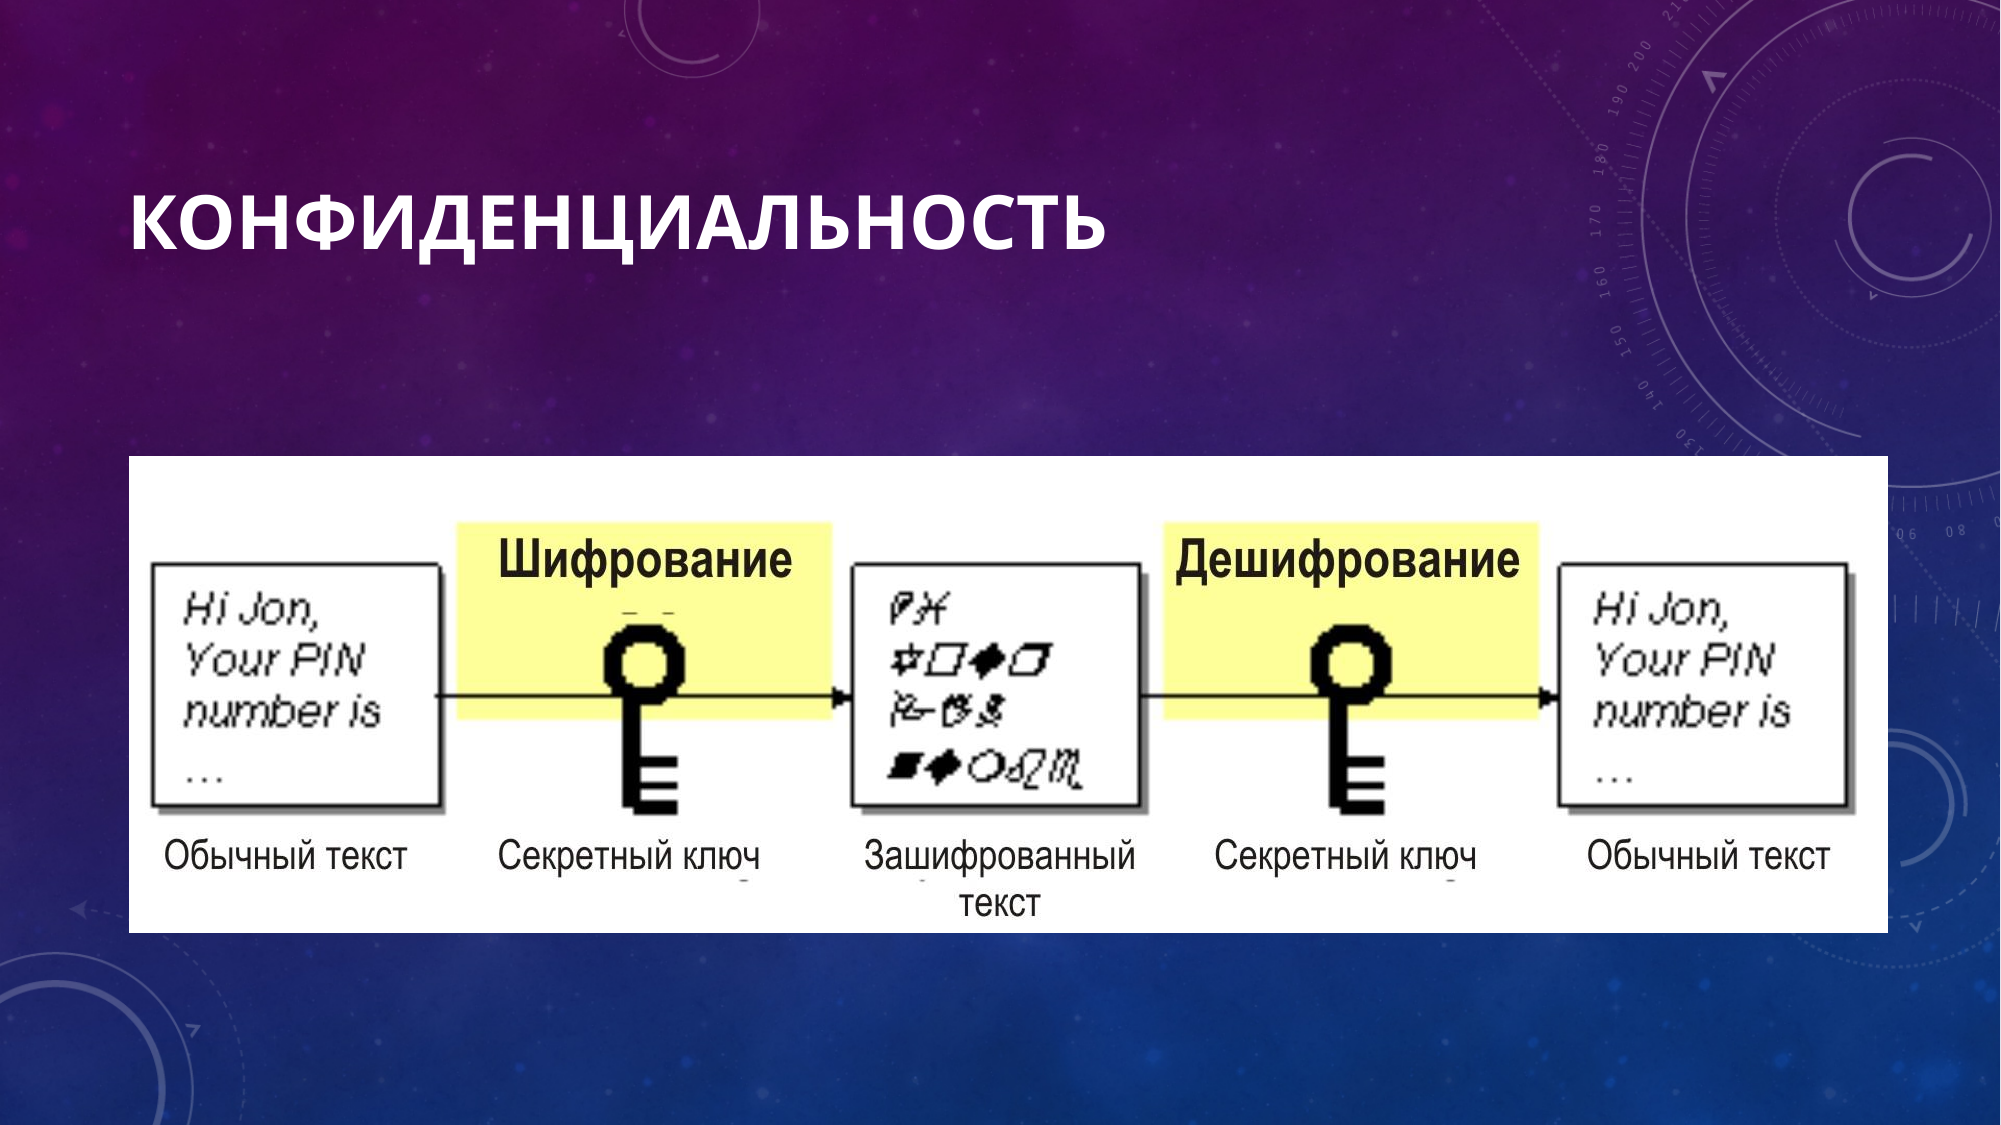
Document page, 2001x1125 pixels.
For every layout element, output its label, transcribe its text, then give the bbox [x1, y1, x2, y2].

title Конфиденциальность [112, 99, 1775, 339]
picture [0, 0, 2001, 1125]
